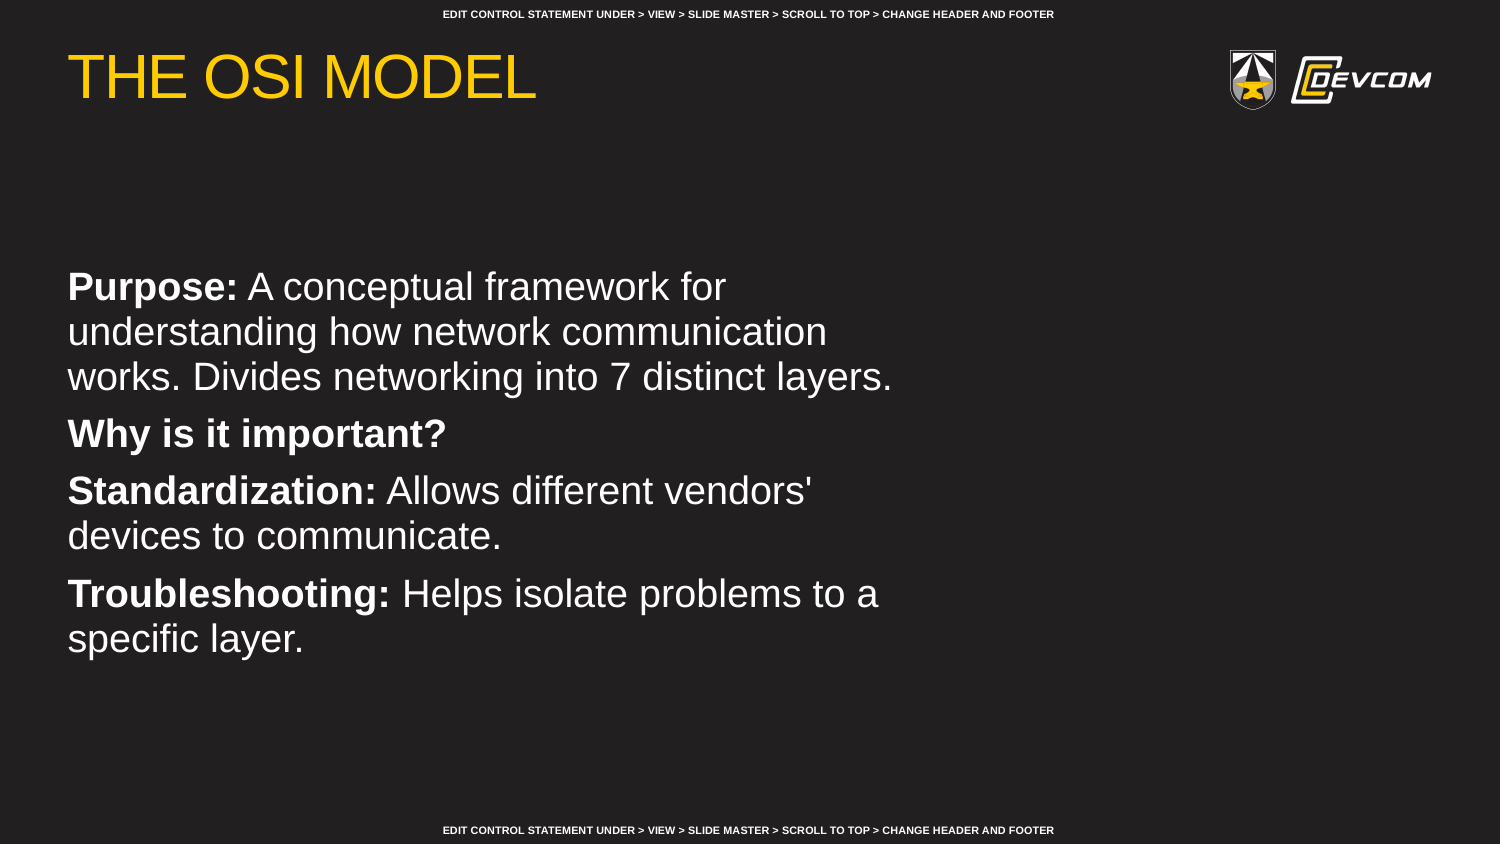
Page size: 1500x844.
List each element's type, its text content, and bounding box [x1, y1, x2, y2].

picture [1230, 50, 1432, 110]
title The OSI Model [67, 50, 1081, 197]
text_box Purpose: A conceptual framework for understanding how network communication works. Divides networking into 7 distinct layers. Why is it important? Standardization: Allows different vendors' devices to communicate. Troubleshooting: Helps isolate problems to a specific layer. [67, 264, 904, 760]
